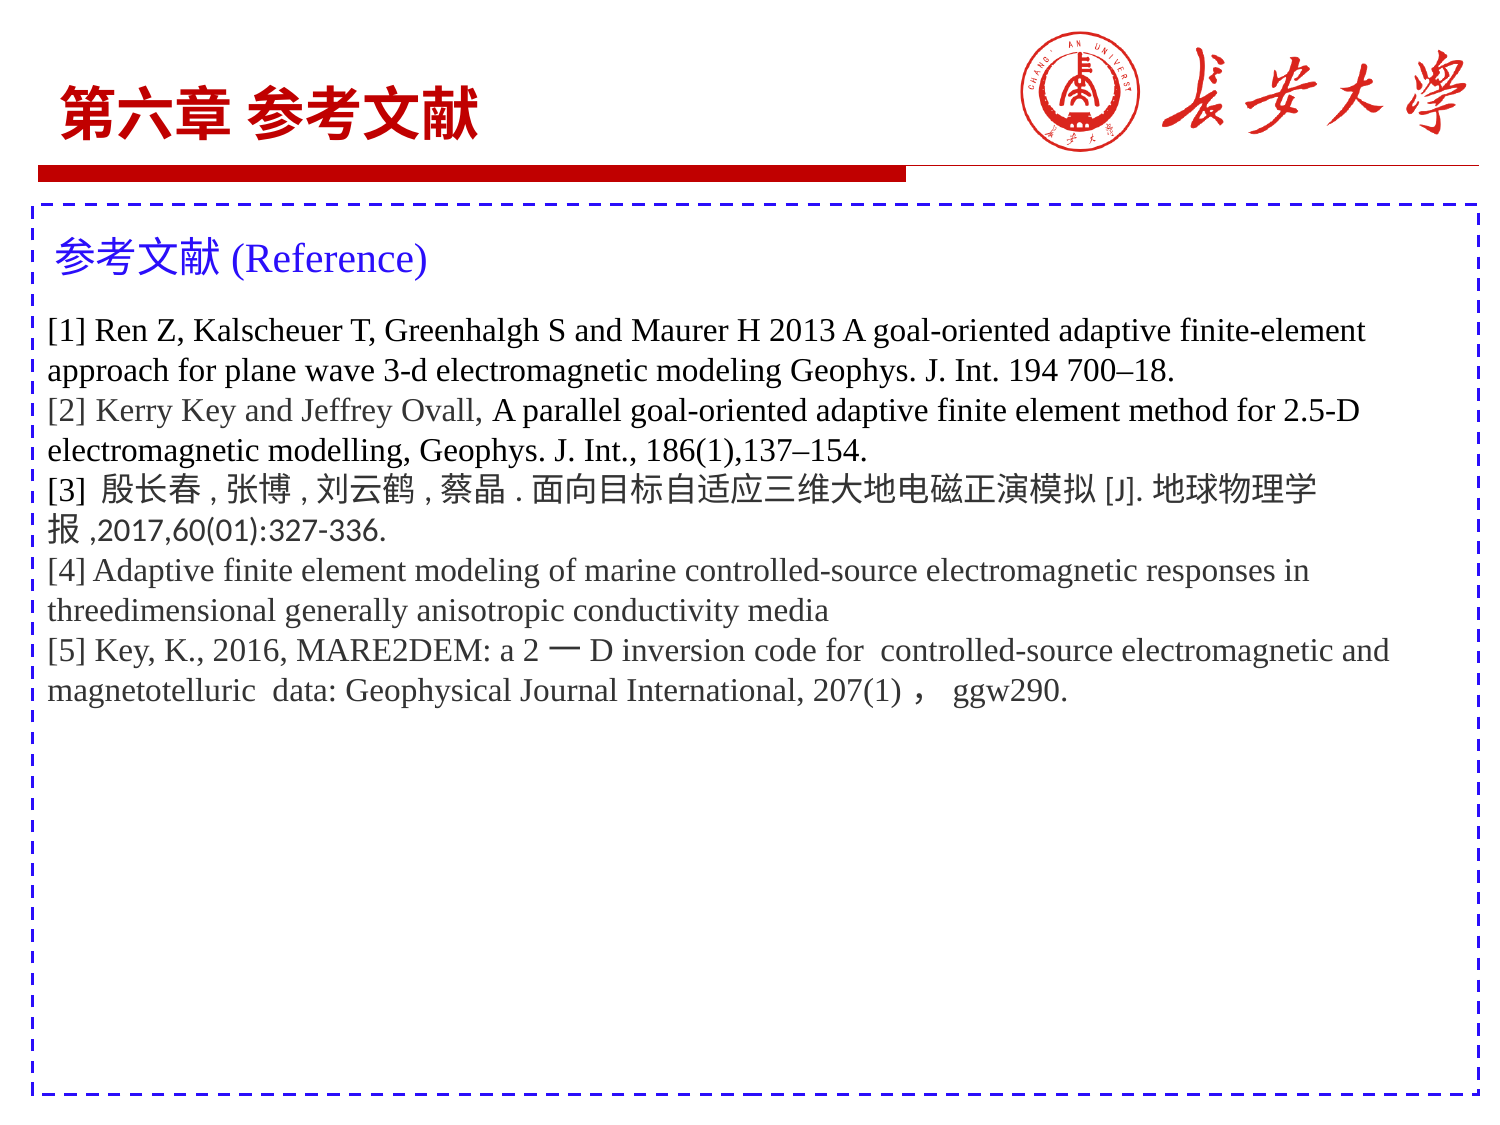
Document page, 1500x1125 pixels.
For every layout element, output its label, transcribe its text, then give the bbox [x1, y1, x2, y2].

picture [1005, 25, 1480, 157]
text_box 参考文献(Reference) [39, 223, 544, 288]
text_box [32, 204, 1480, 1096]
text_box [1] Ren Z, Kalscheuer T, Greenhalgh S and Maurer H 2013 A goal-oriented adaptive finite-element approach for plane wave 3-d electromagnetic modeling Geophys. J. Int. 194 700–18. [2] Kerry Key and Jeffrey Ovall, A parallel goal-oriented adaptive finite element method for 2.5-D electromagnetic modelling, Geophys. J. Int., 186(1),137–154. [3] 殷长春,张博,刘云鹤,蔡晶.面向目标自适应三维大地电磁正演模拟[J].地球物理学报,2017,60(01):327-336. [4] Adaptive finite element modeling of marine controlled-source electromagnetic responses in threedimensional generally anisotropic conductivity media [5] Key, K., 2016, MARE2DEM: a 2一D inversion code for controlled-source electromagnetic and magnetotelluric data: Geophysical Journal International, 207(1)，ggw290. [32, 301, 1458, 755]
text_box 第六章 参考文献 [43, 69, 1073, 168]
text_box [38, 165, 906, 182]
